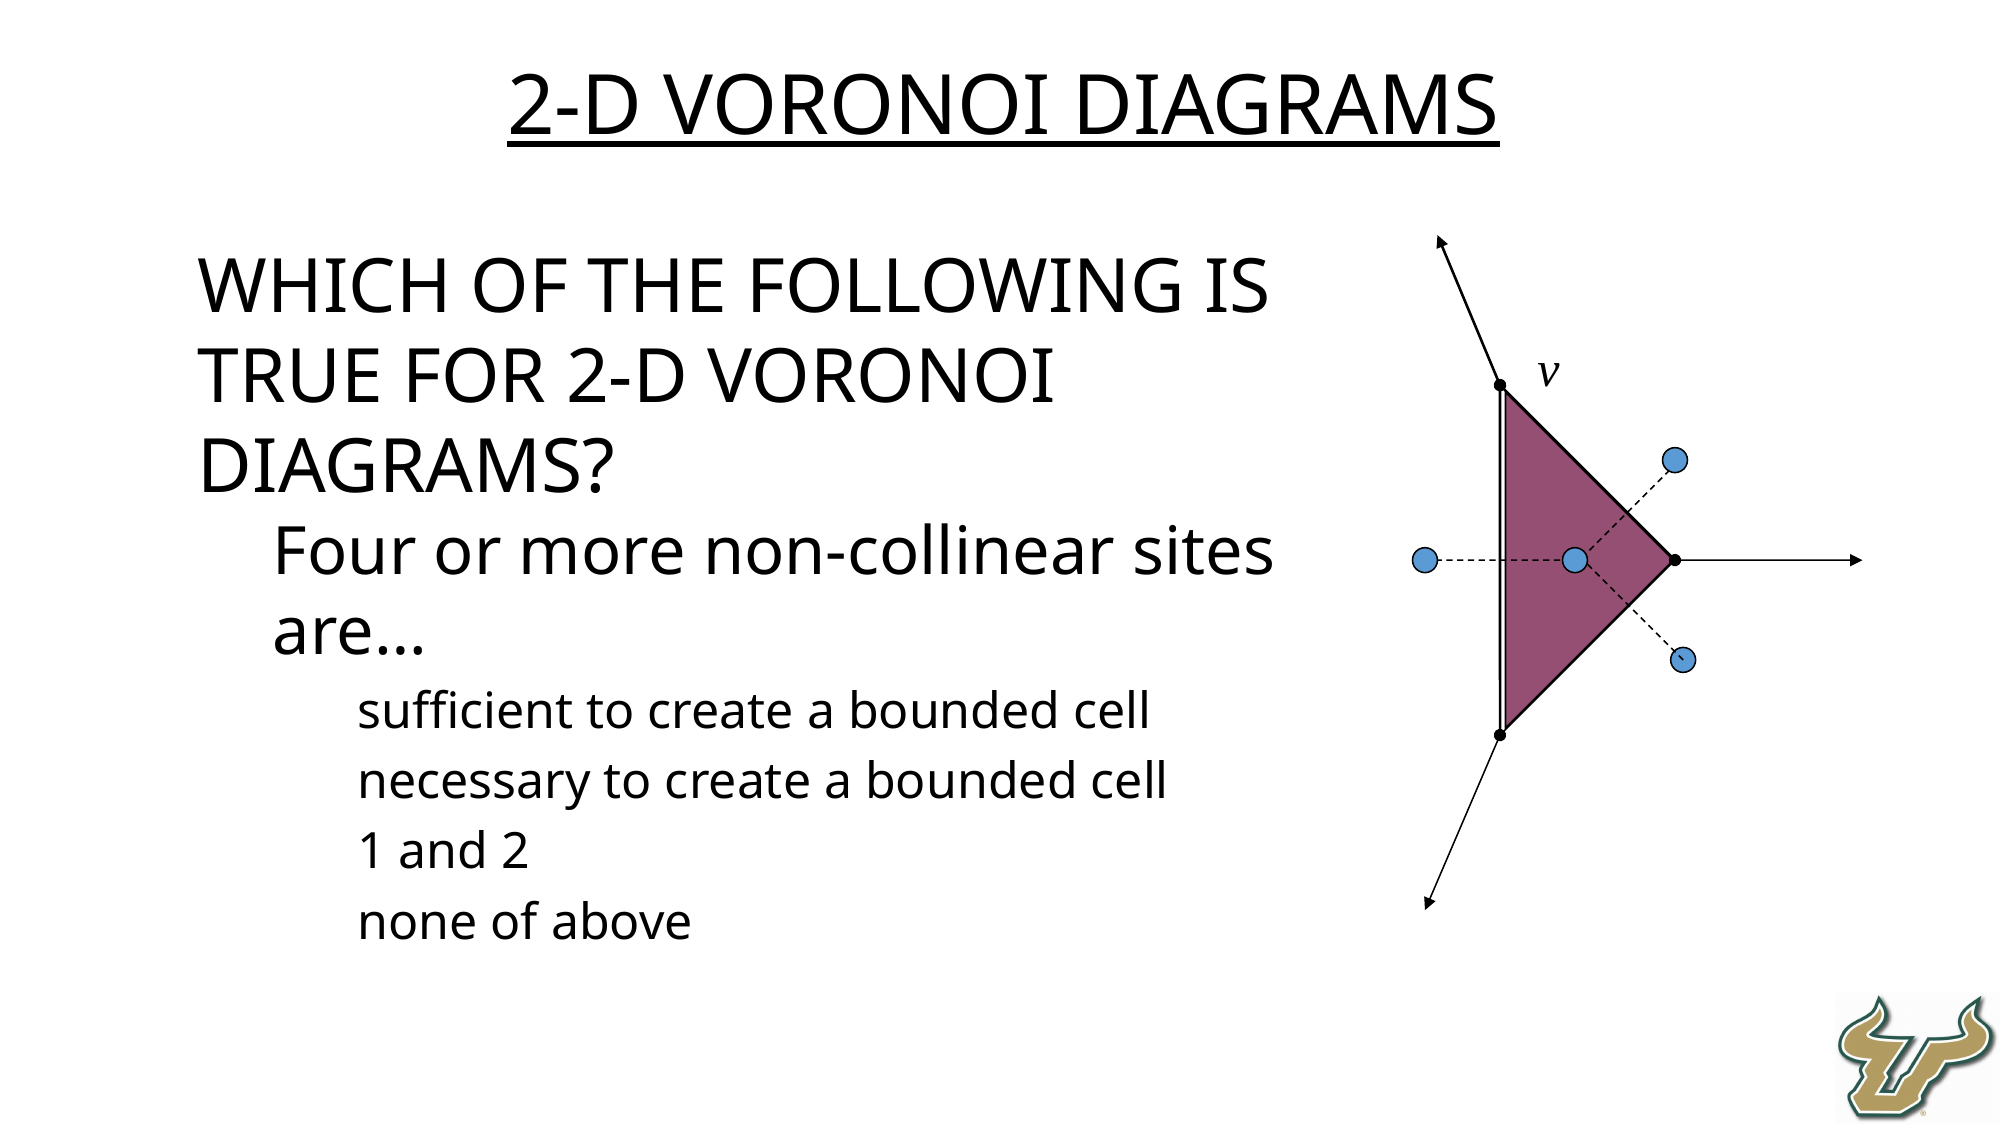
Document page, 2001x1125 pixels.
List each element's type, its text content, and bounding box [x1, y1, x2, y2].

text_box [1412, 235, 1863, 911]
picture [1835, 992, 2000, 1124]
list 2-D Voronoi diagrams [261, 43, 1739, 172]
list Which of the following is true for 2-D Voronoi diagrams? Four or more non-collinear sites are… sufficient to create a bounded cell necessary to create a bounded cell 1 and 2 none of above [107, 197, 1336, 990]
